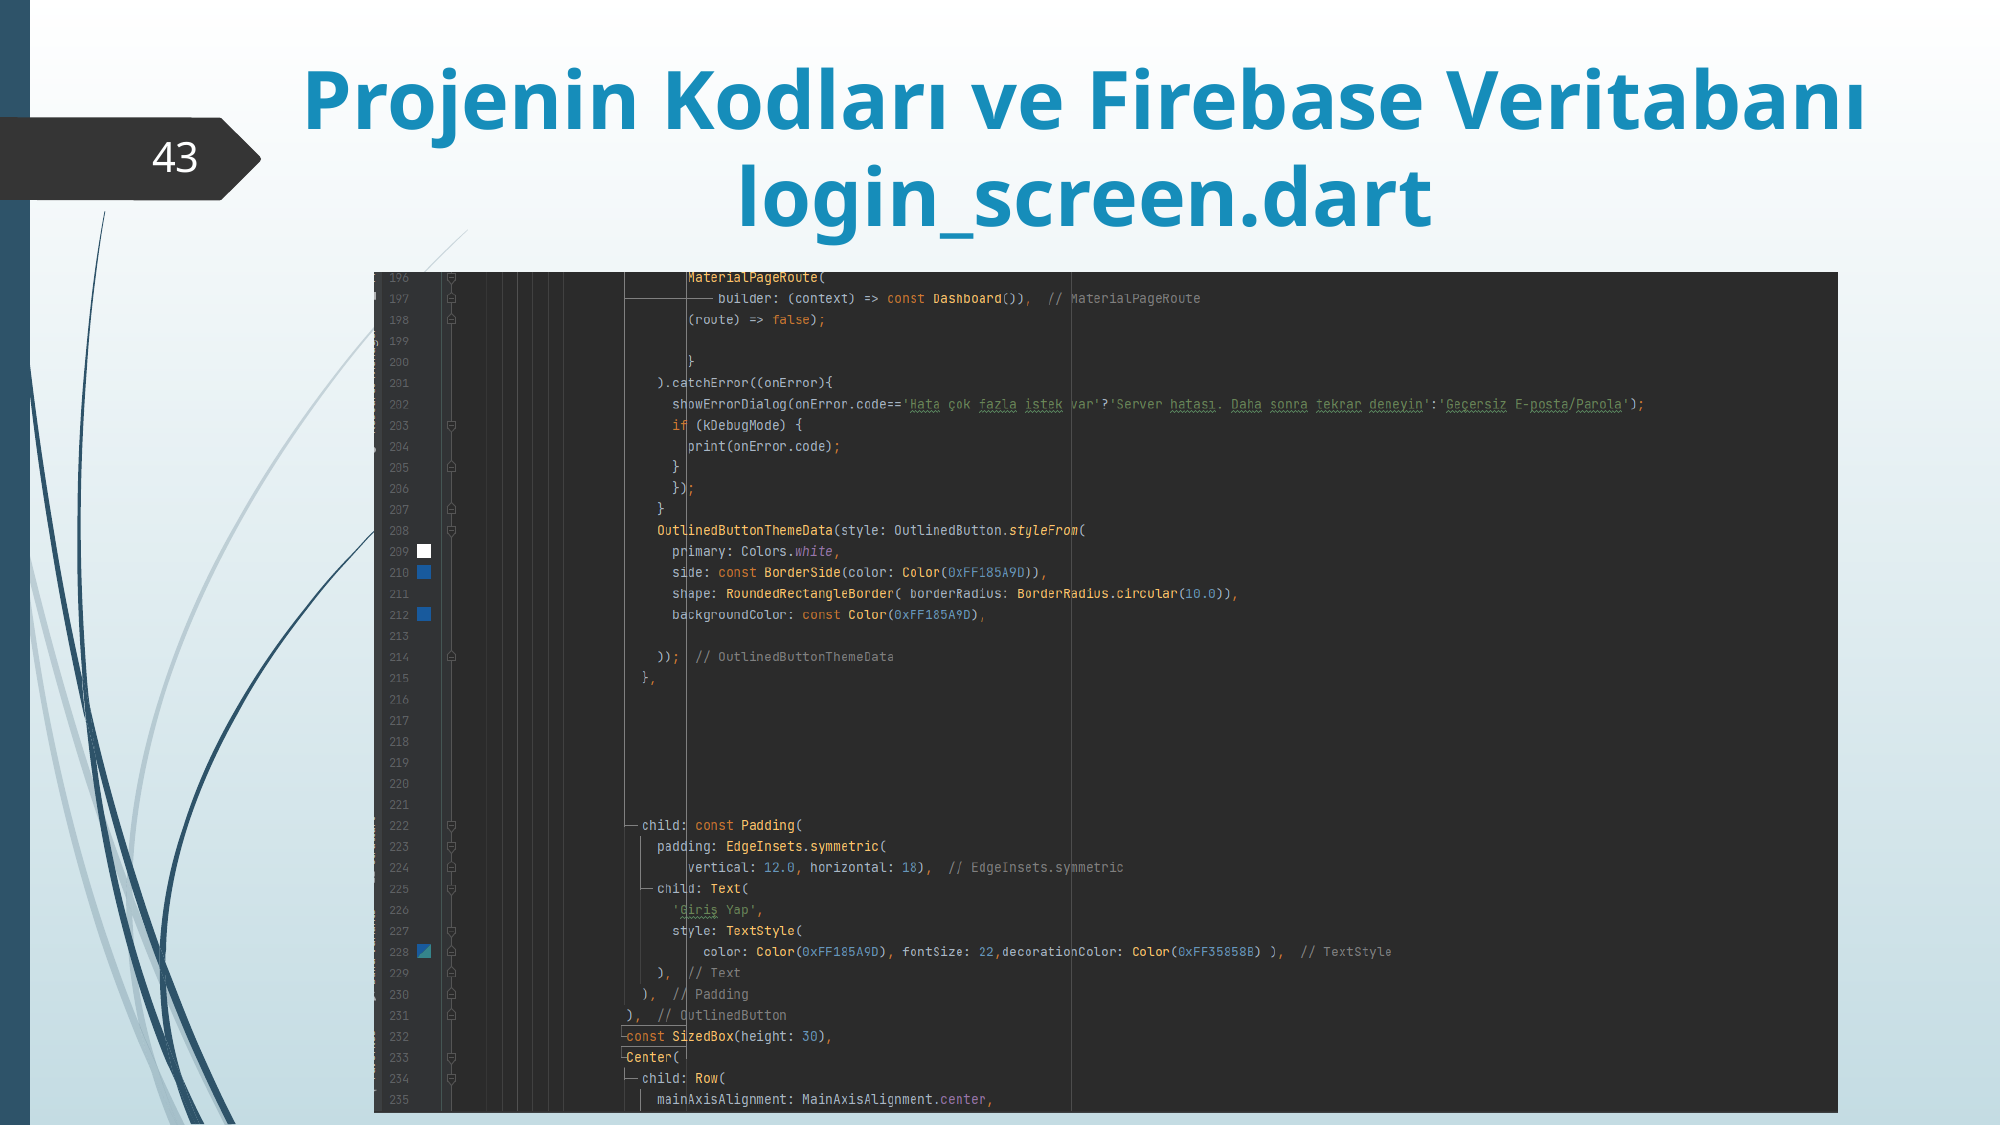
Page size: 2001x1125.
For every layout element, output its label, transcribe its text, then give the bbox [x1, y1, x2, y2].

slide_number 43 [87, 129, 216, 190]
picture [374, 272, 1838, 1113]
title Projenin Kodları ve Firebase Veritabanı login_screen.dart [226, 41, 1944, 251]
